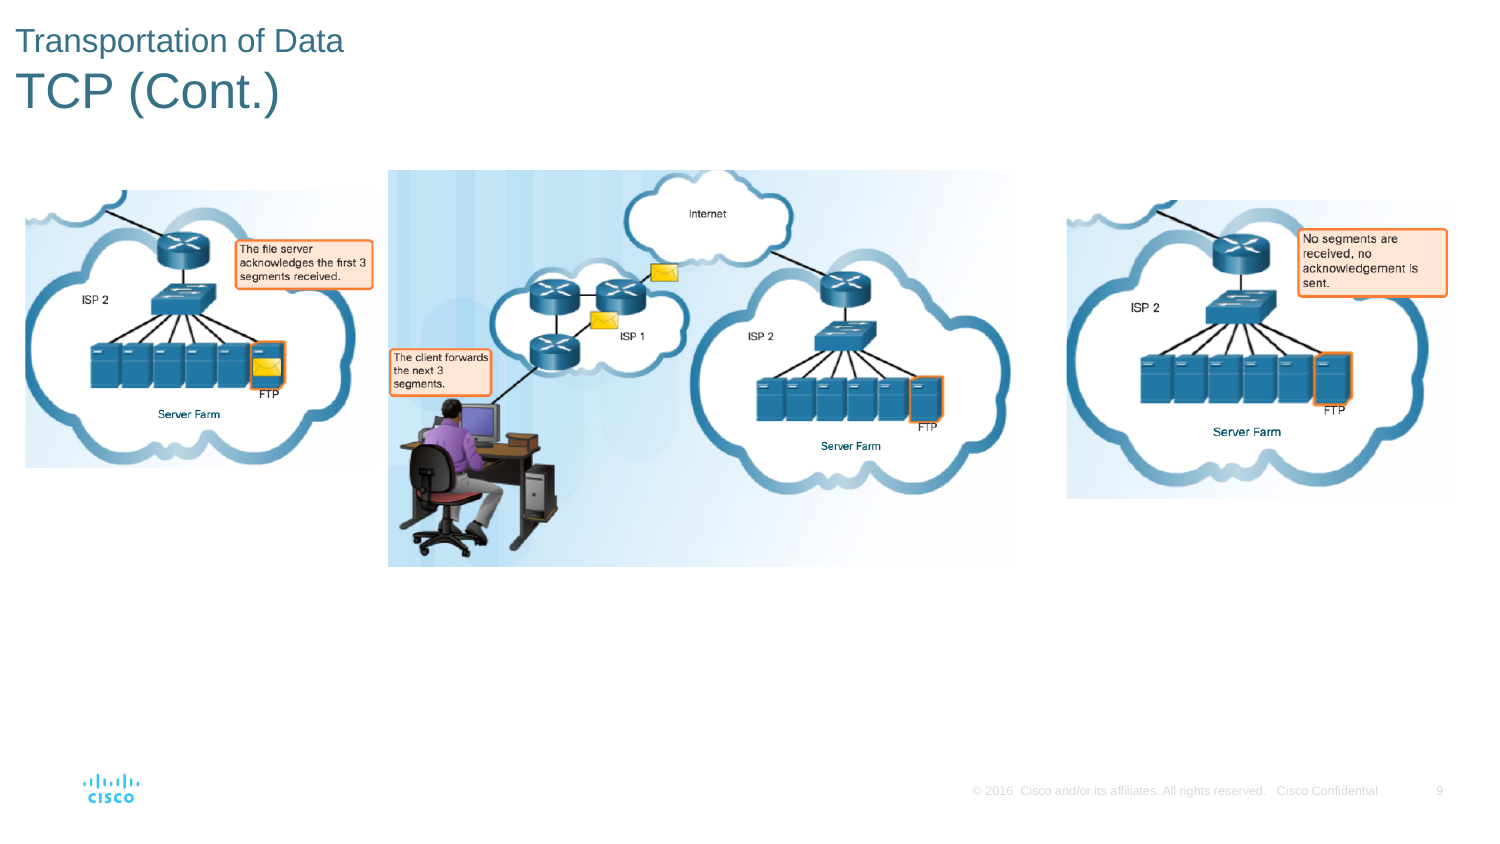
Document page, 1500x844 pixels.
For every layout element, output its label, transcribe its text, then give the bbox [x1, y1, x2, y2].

picture [1066, 200, 1460, 499]
picture [388, 169, 1016, 567]
title Transportation of Data TCP (Cont.) [0, 6, 1500, 131]
picture [25, 189, 379, 468]
